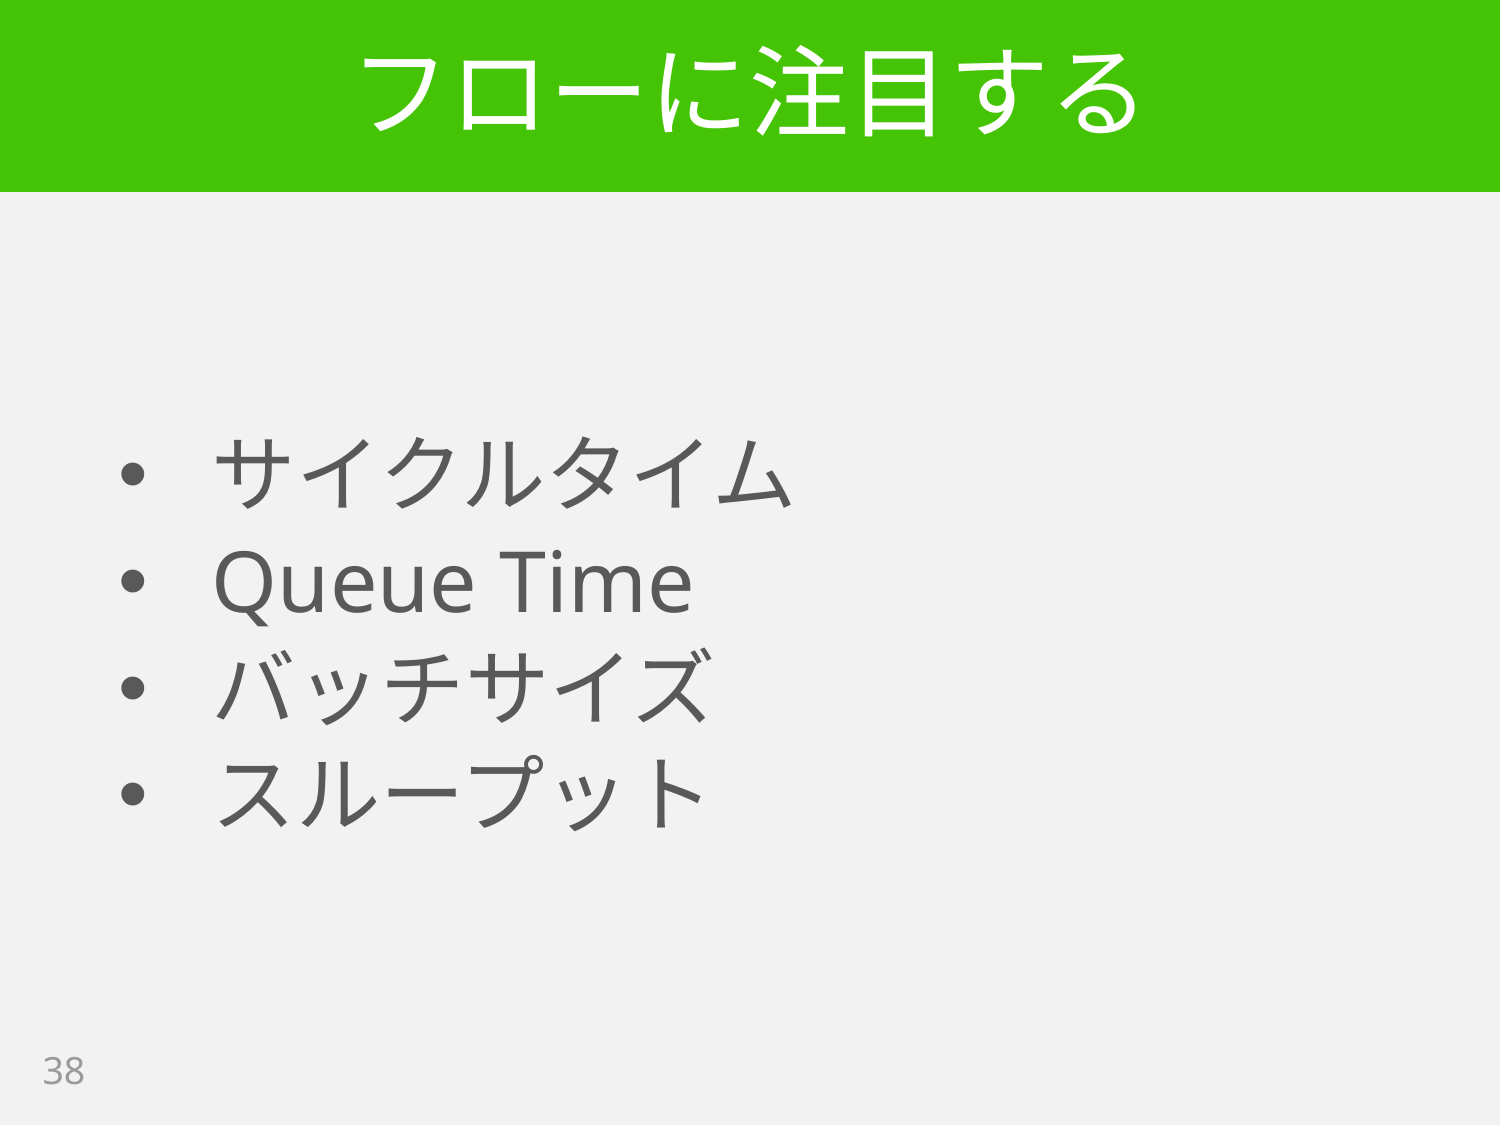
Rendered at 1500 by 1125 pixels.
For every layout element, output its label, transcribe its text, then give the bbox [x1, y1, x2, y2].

slide_number 38 [27, 1042, 146, 1102]
list サイクルタイム Queue Time バッチサイズ スループット [103, 277, 1397, 1000]
title フローに注目する [0, 53, 1500, 140]
